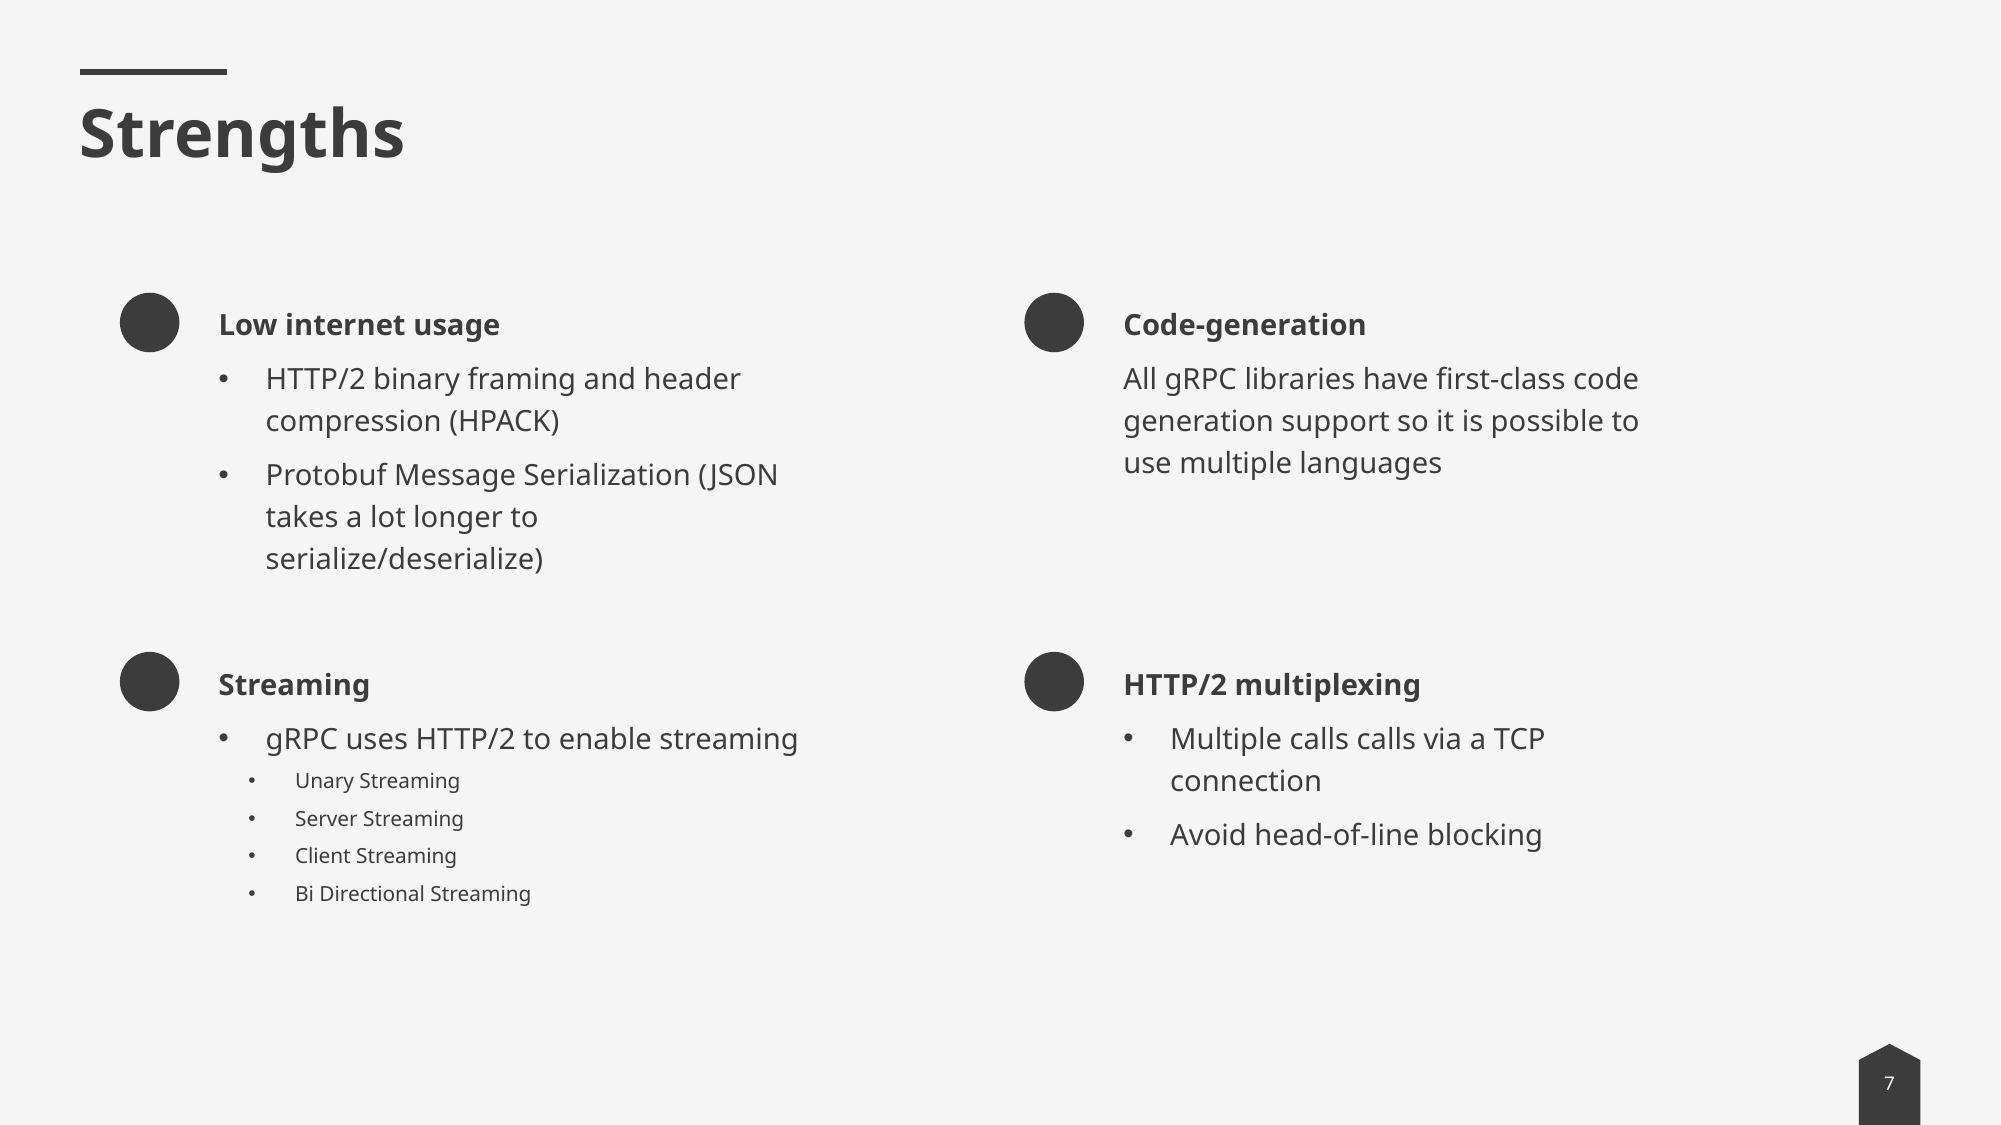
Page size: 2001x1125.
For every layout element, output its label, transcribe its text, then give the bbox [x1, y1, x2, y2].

text_box [118, 650, 181, 713]
slide_number 7 [1858, 1043, 1921, 1125]
text_box HTTP/2 multiplexing Multiple calls calls via a TCP connection Avoid head-of-line blocking [1108, 651, 1662, 770]
title Strengths [79, 72, 1921, 191]
text_box [118, 291, 181, 354]
text_box Code-generation All gRPC libraries have first-class code generation support so it is possible to use multiple languages [1108, 292, 1662, 352]
text_box [1023, 650, 1085, 713]
text_box Low internet usage HTTP/2 binary framing and header compression (HPACK) Protobuf Message Serialization (JSON takes a lot longer to serialize/deserialize) [203, 292, 820, 340]
text_box Streaming gRPC uses HTTP/2 to enable streaming Unary Streaming Server Streaming Client Streaming Bi Directional Streaming [203, 651, 820, 770]
text_box [1023, 291, 1085, 354]
